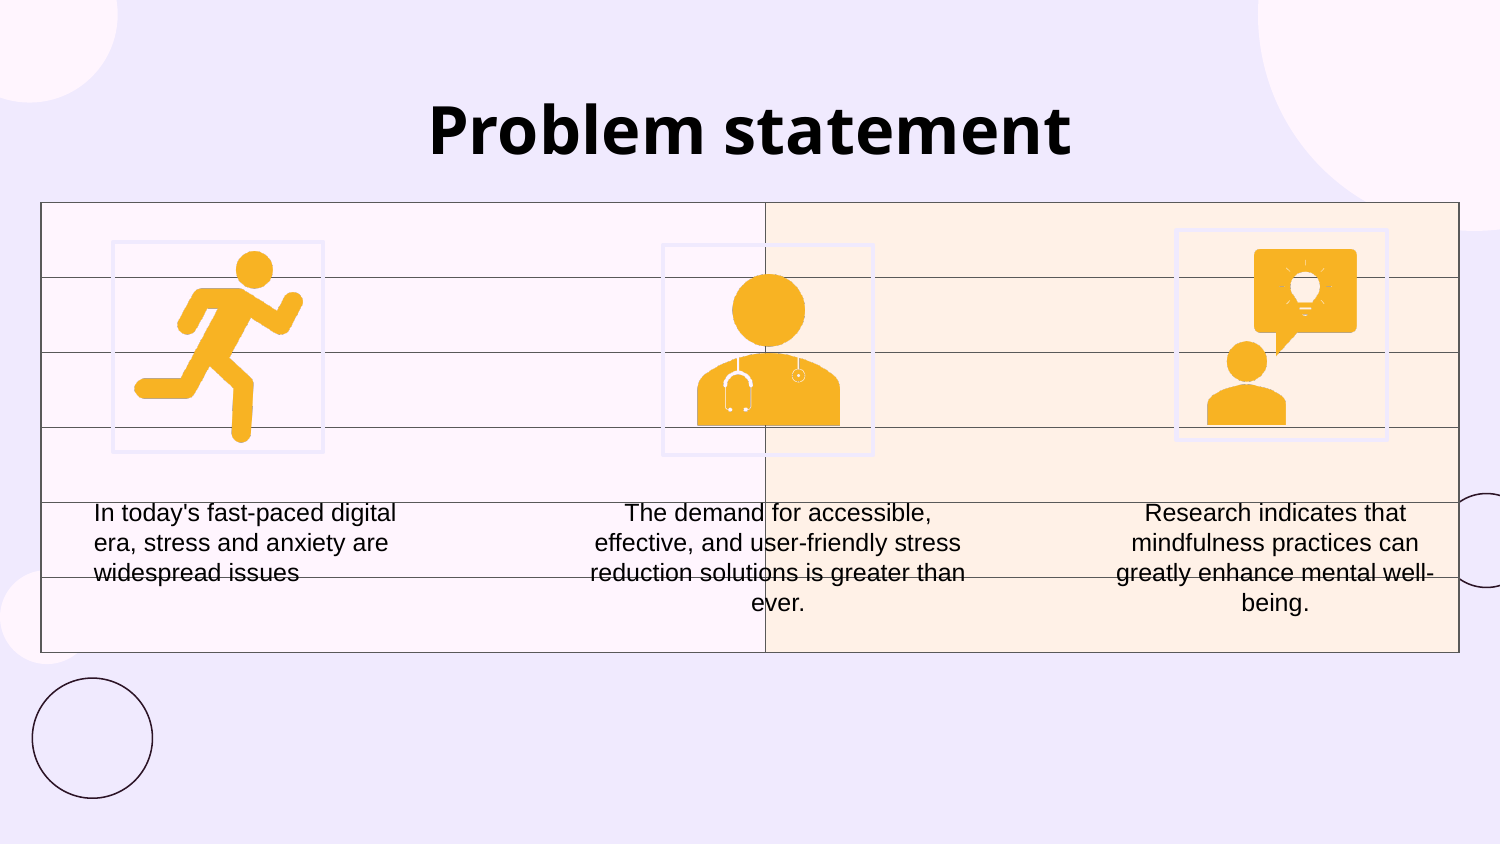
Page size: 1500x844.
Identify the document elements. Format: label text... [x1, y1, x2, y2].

table_cell [1389, 278, 1458, 352]
table_cell [325, 353, 661, 427]
table_cell [42, 578, 765, 652]
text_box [0, 496, 435, 616]
text_box [1174, 228, 1389, 442]
table_cell [766, 428, 1458, 502]
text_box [1065, 496, 1500, 616]
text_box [516, 496, 984, 616]
table_cell [988, 503, 1059, 577]
table_cell [42, 428, 765, 502]
table_cell [875, 353, 1174, 427]
table_header [766, 203, 1458, 277]
table_header [42, 203, 765, 277]
title Problem statement [118, 72, 1382, 167]
text_box [1258, 0, 1500, 231]
text_box [661, 243, 875, 457]
table_cell [42, 353, 111, 427]
table_cell [42, 278, 111, 352]
table_cell [325, 278, 661, 352]
table_cell [766, 578, 1458, 652]
table_cell [1389, 353, 1458, 427]
text_box [111, 240, 325, 454]
table_cell [440, 503, 511, 577]
table_cell [875, 278, 1174, 352]
